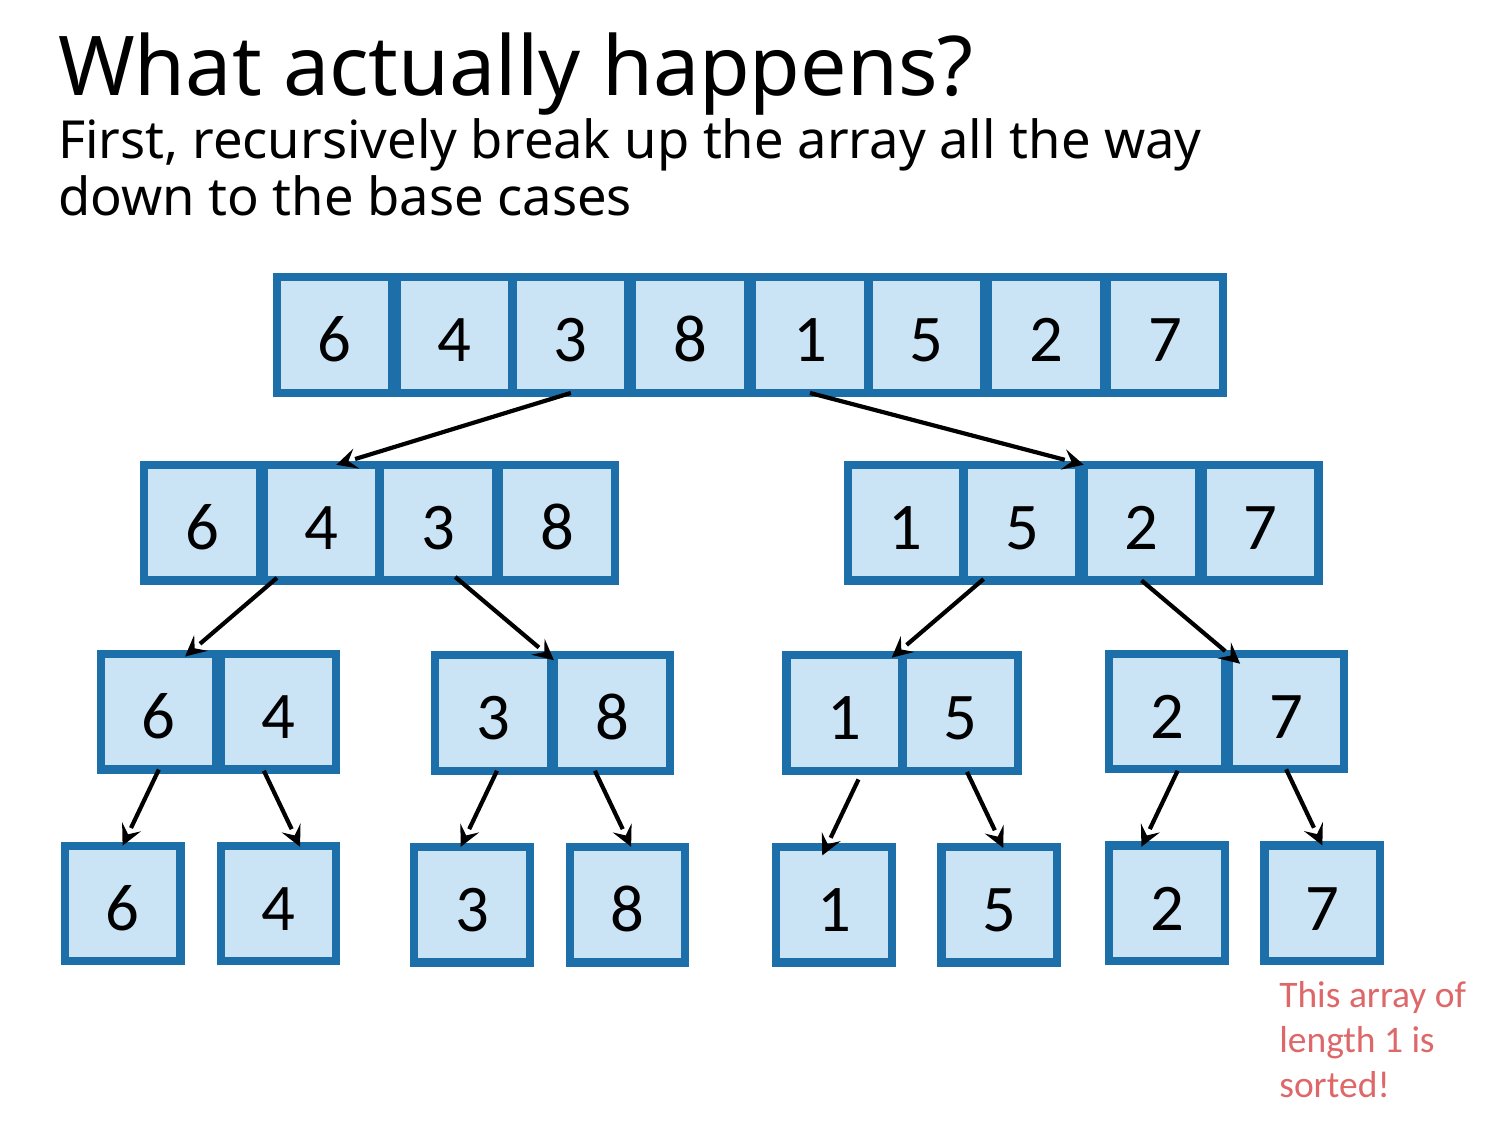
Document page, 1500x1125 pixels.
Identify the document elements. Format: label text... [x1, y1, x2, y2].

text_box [263, 770, 301, 847]
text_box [144, 464, 1319, 581]
text_box This array of length 1 is sorted! [1264, 962, 1500, 1113]
title What actually happens? First, recursively break up the array all the way down to the base cases [43, 16, 1337, 235]
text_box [1141, 580, 1241, 664]
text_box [966, 771, 1004, 848]
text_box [100, 653, 1345, 771]
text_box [1286, 769, 1323, 846]
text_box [594, 770, 632, 847]
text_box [336, 392, 571, 465]
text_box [891, 579, 984, 658]
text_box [455, 576, 554, 661]
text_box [122, 769, 159, 846]
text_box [822, 779, 859, 856]
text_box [1141, 770, 1178, 847]
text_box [460, 770, 497, 847]
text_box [64, 845, 1381, 963]
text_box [809, 392, 1084, 465]
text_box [276, 277, 1223, 393]
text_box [184, 577, 277, 657]
